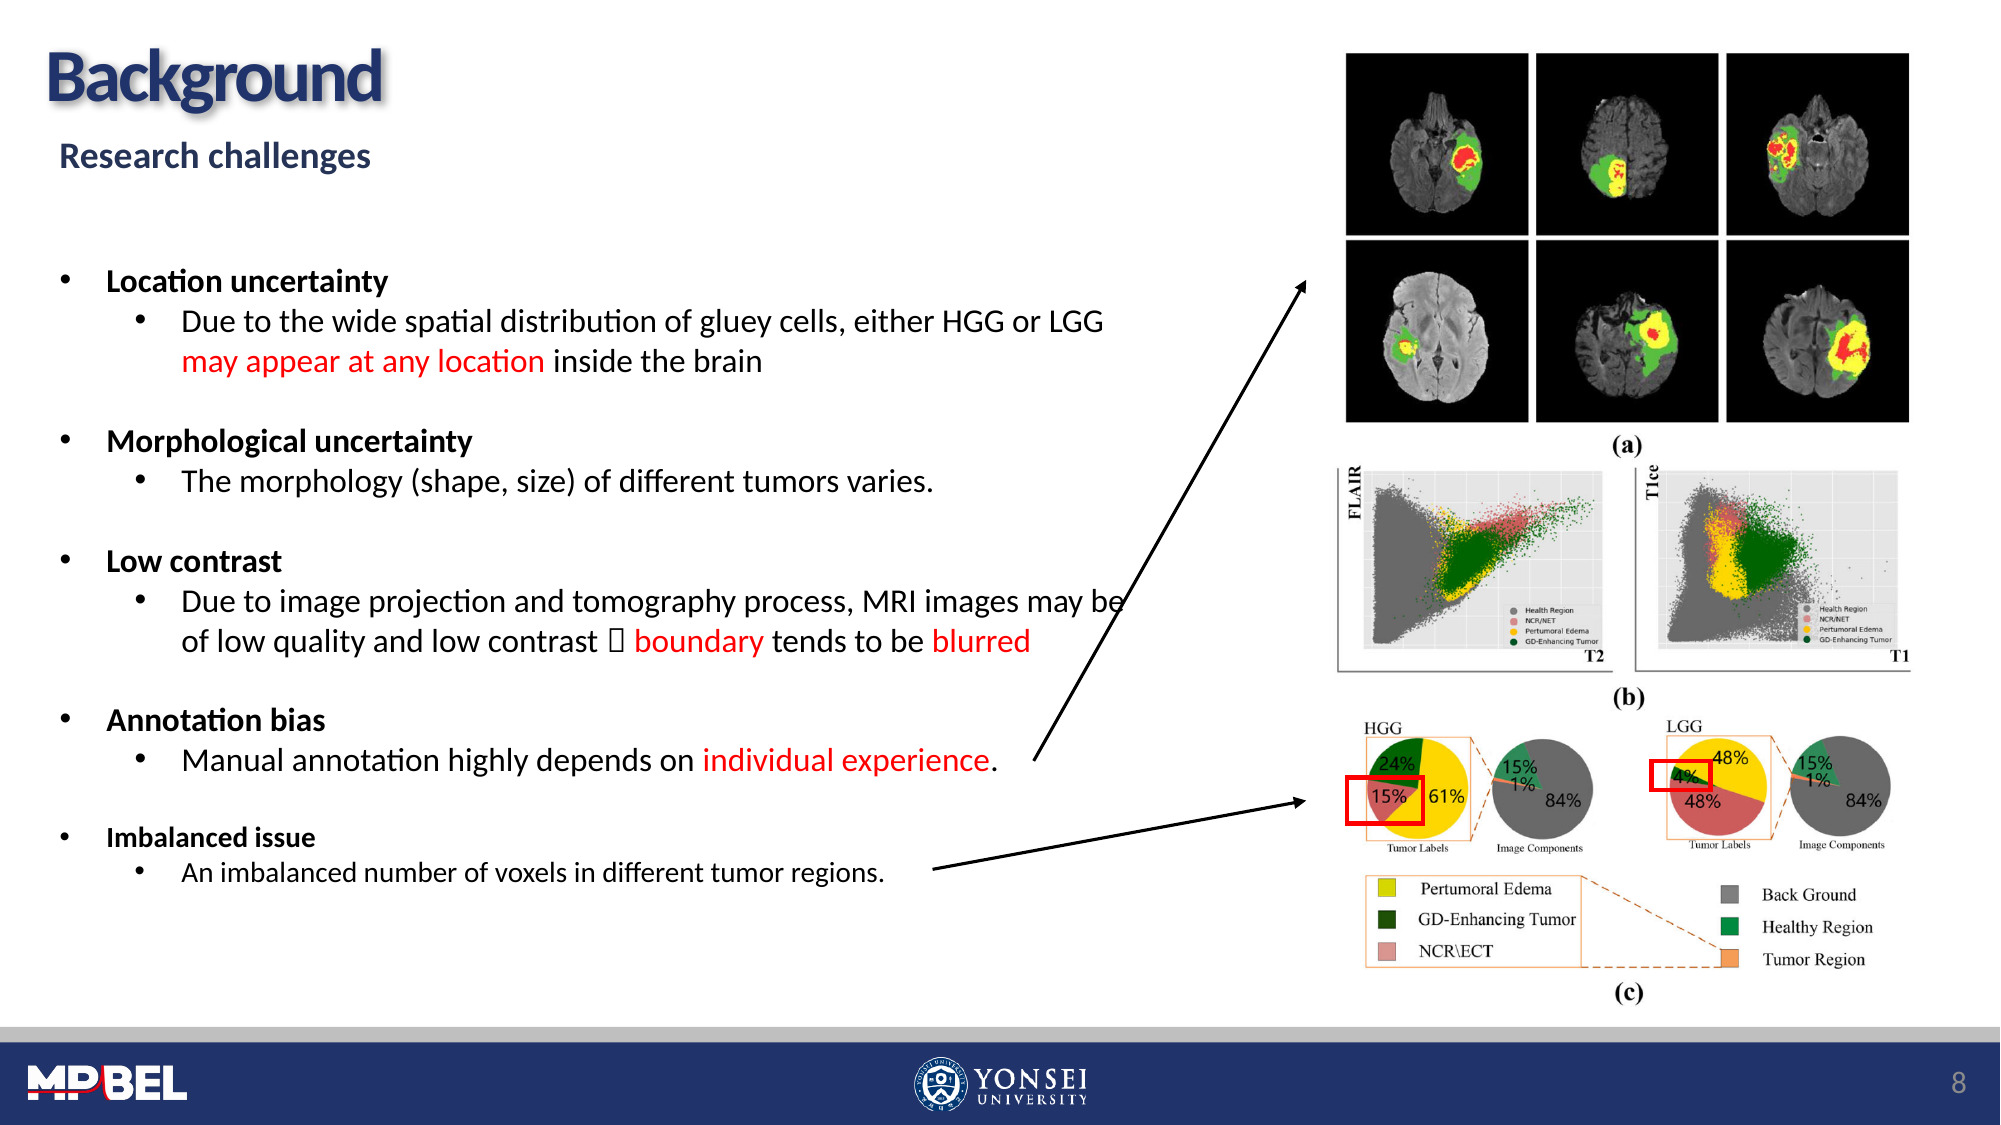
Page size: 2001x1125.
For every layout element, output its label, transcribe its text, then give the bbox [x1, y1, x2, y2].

title Background [30, 30, 1958, 124]
text_box Location uncertainty Due to the wide spatial distribution of gluey cells, either HGG or LGG may appear at any location inside the brain Morphological uncertainty The morphology (shape, size) of different tumors varies. Low contrast Due to image projection and tomography process, MRI images may be of low quality and low contrast  boundary tends to be blurred Annotation bias Manual annotation highly depends on individual experience. Imbalanced issue An imbalanced number of voxels in different tumor regions. [44, 217, 1148, 896]
picture [27, 1064, 188, 1101]
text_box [932, 800, 1307, 870]
text_box Research challenges [44, 123, 523, 184]
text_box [1033, 279, 1307, 761]
picture [1333, 49, 1914, 1007]
